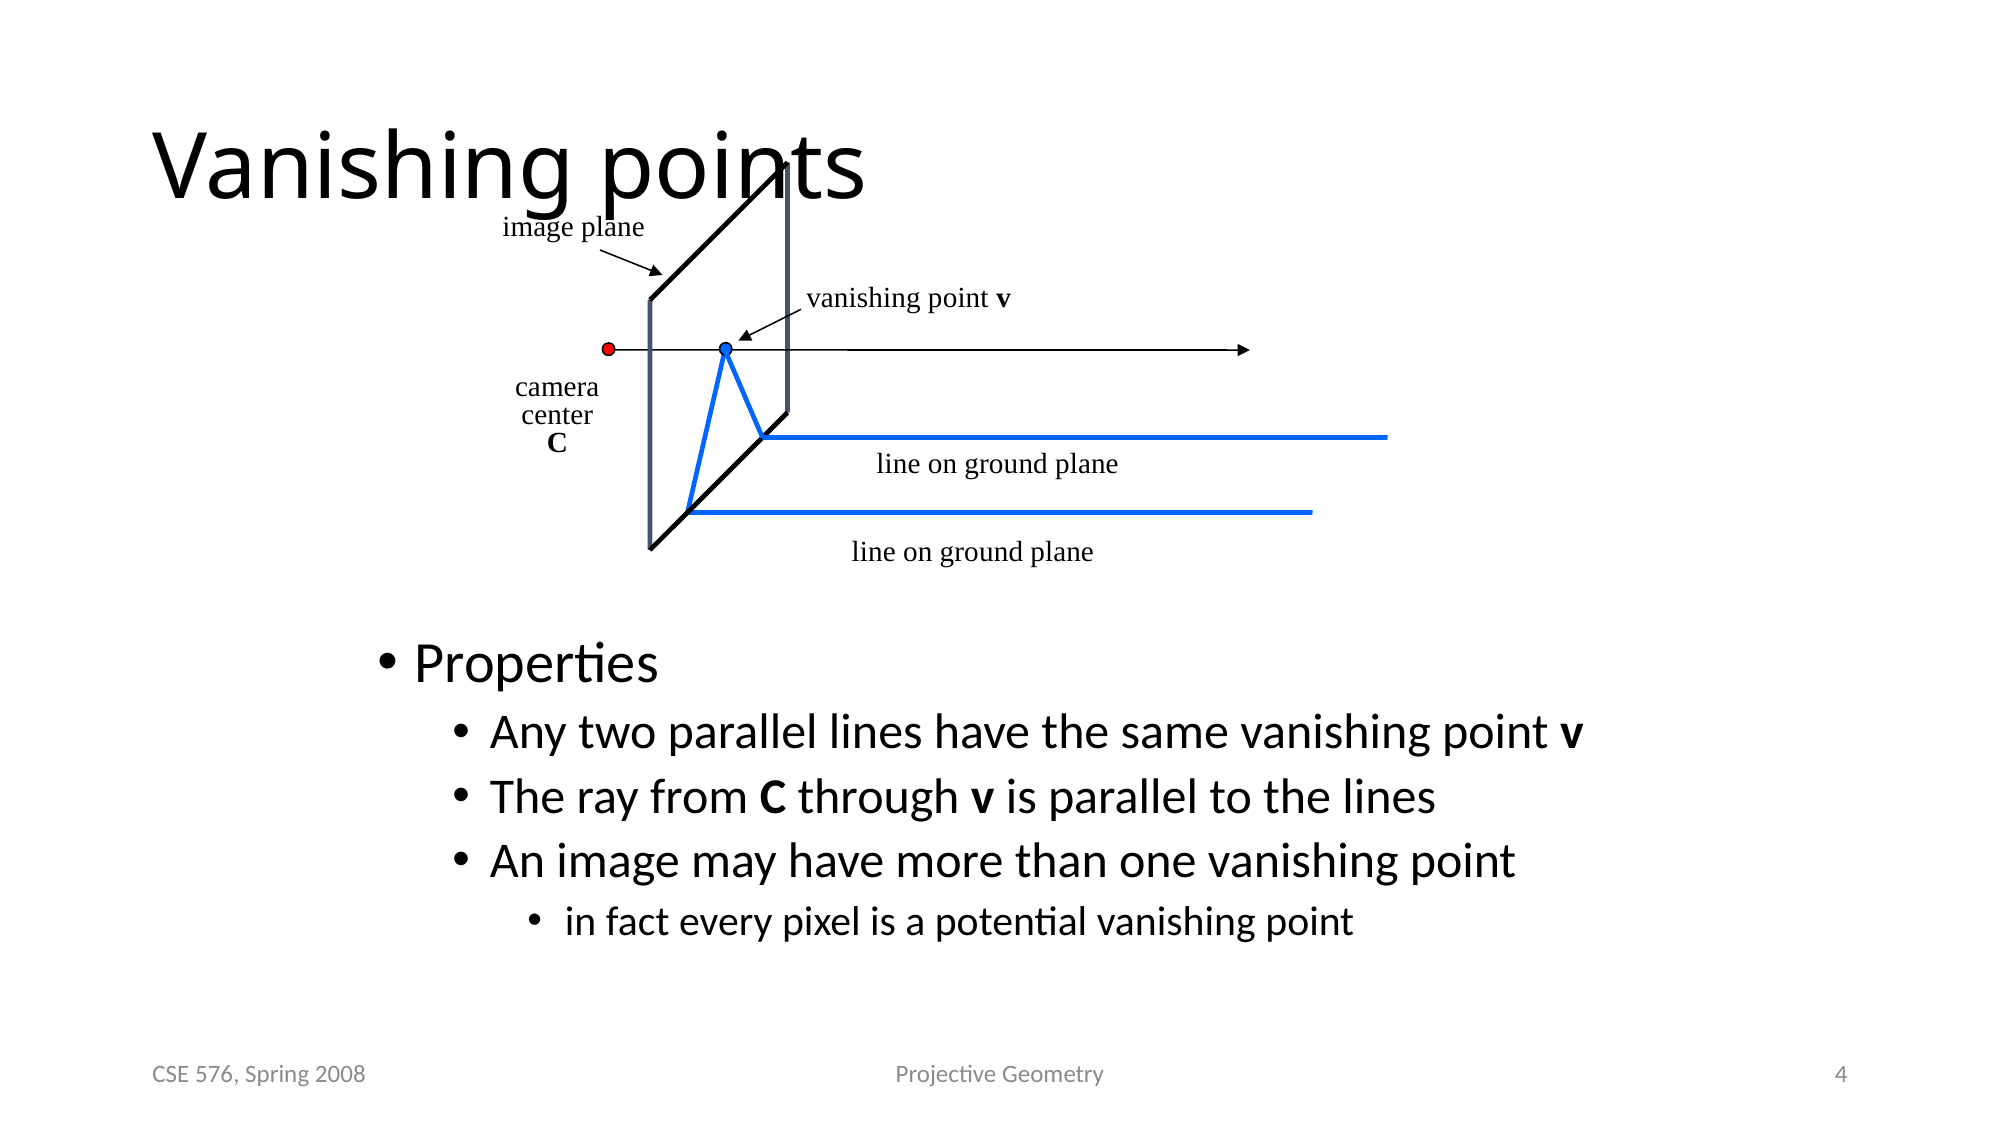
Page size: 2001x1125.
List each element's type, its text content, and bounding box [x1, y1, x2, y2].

title Vanishing points [137, 59, 1863, 278]
slide_number 4 [1412, 1042, 1863, 1103]
text_box [738, 309, 802, 341]
text_box vanishing point v [791, 270, 1026, 321]
text_box image plane [487, 199, 660, 250]
text_box camera center C [500, 359, 615, 466]
list Properties Any two parallel lines have the same vanishing point v The ray from C through v is parallel to the lines An image may have more than one vanishing point in fact every pixel is a potential vanishing point [362, 624, 1725, 1000]
text_box [599, 249, 663, 277]
slide_number CSE 576, Spring 2008 [137, 1042, 588, 1103]
text_box [602, 342, 612, 356]
footer Projective Geometry [662, 1042, 1338, 1103]
text_box line on ground plane [836, 524, 1110, 575]
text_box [724, 349, 1388, 488]
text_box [612, 342, 1250, 356]
